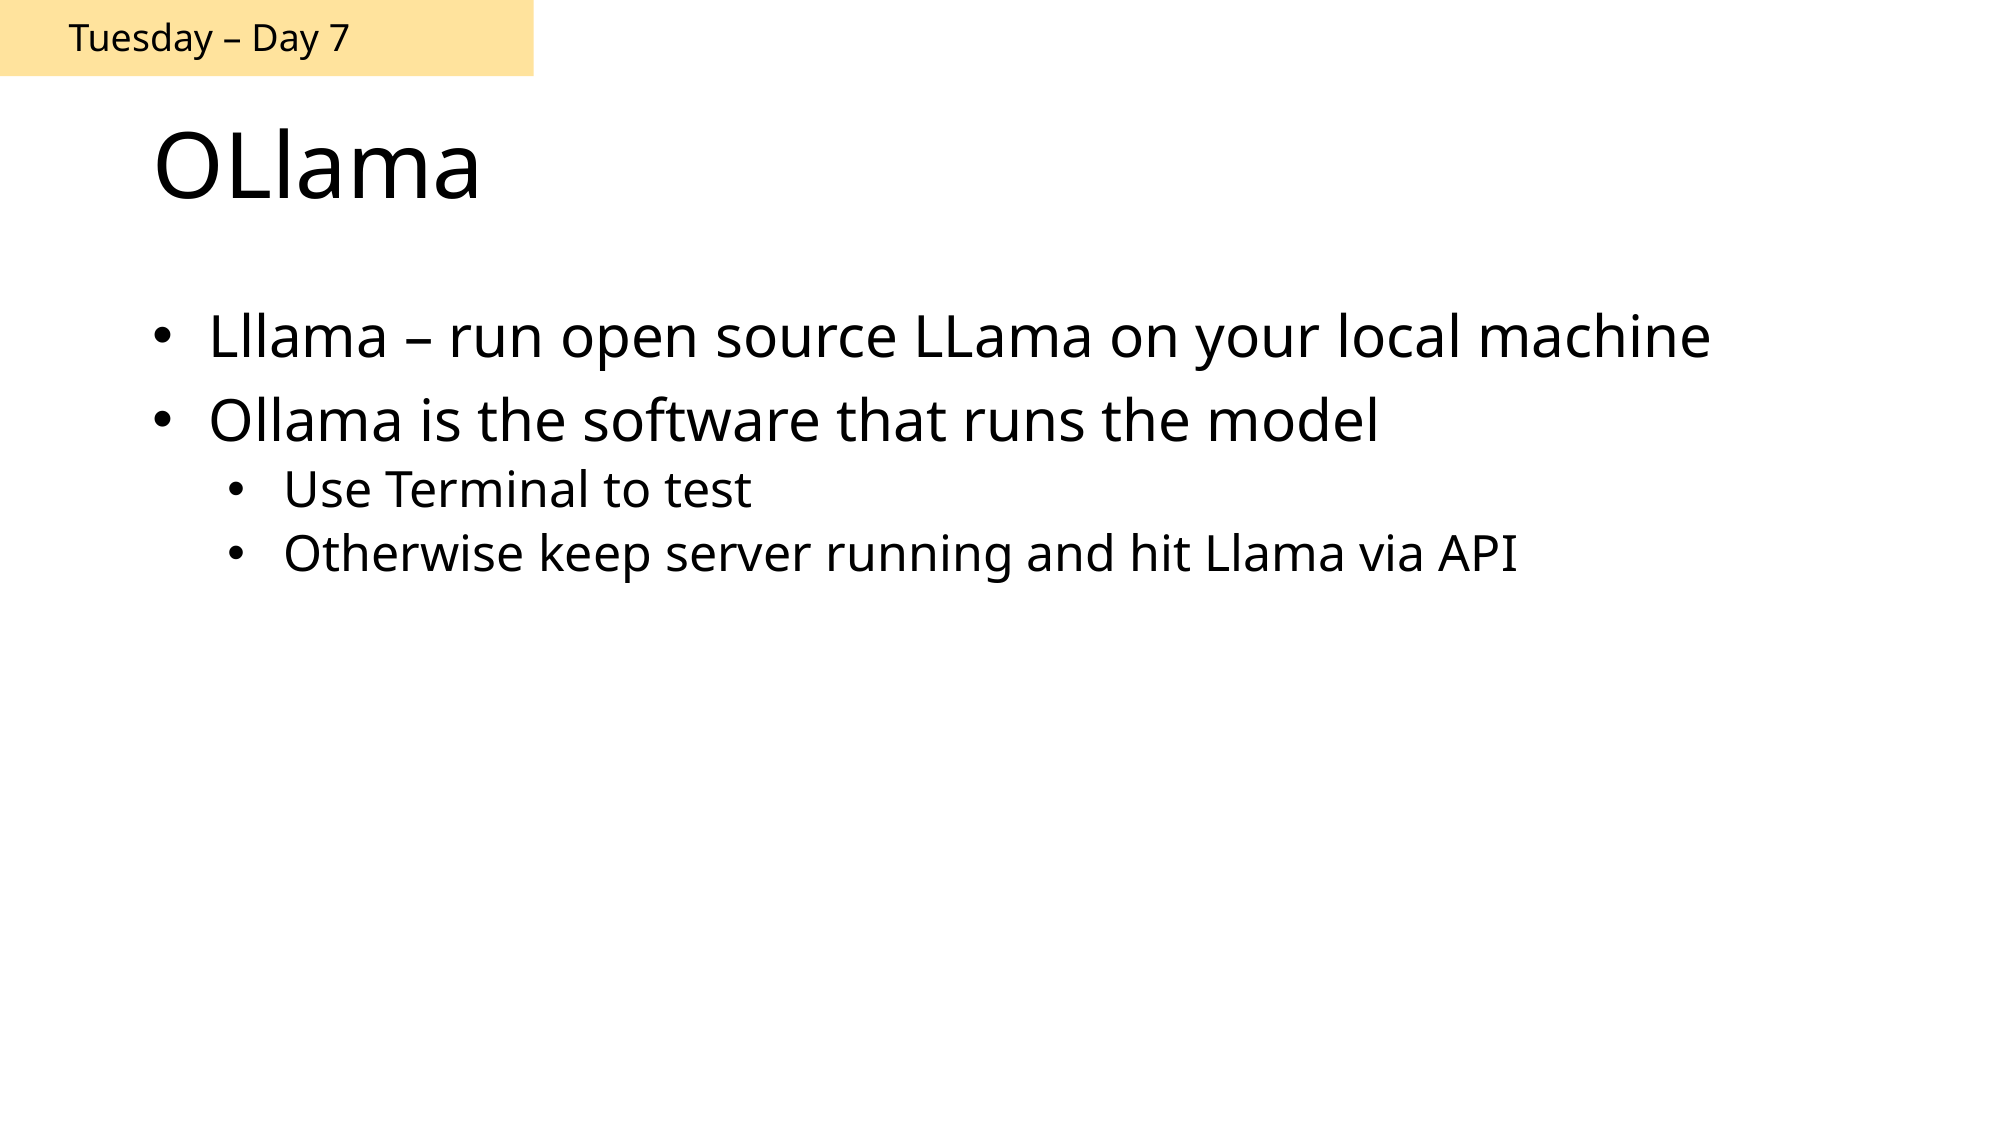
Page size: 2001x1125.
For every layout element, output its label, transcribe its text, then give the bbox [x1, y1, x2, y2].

list Lllama – run open source LLama on your local machine Ollama is the software that runs the model Use Terminal to test Otherwise keep server running and hit Llama via API [137, 299, 1863, 1014]
text_box Tuesday – Day 7 [0, 0, 534, 77]
title OLlama [137, 59, 1863, 278]
